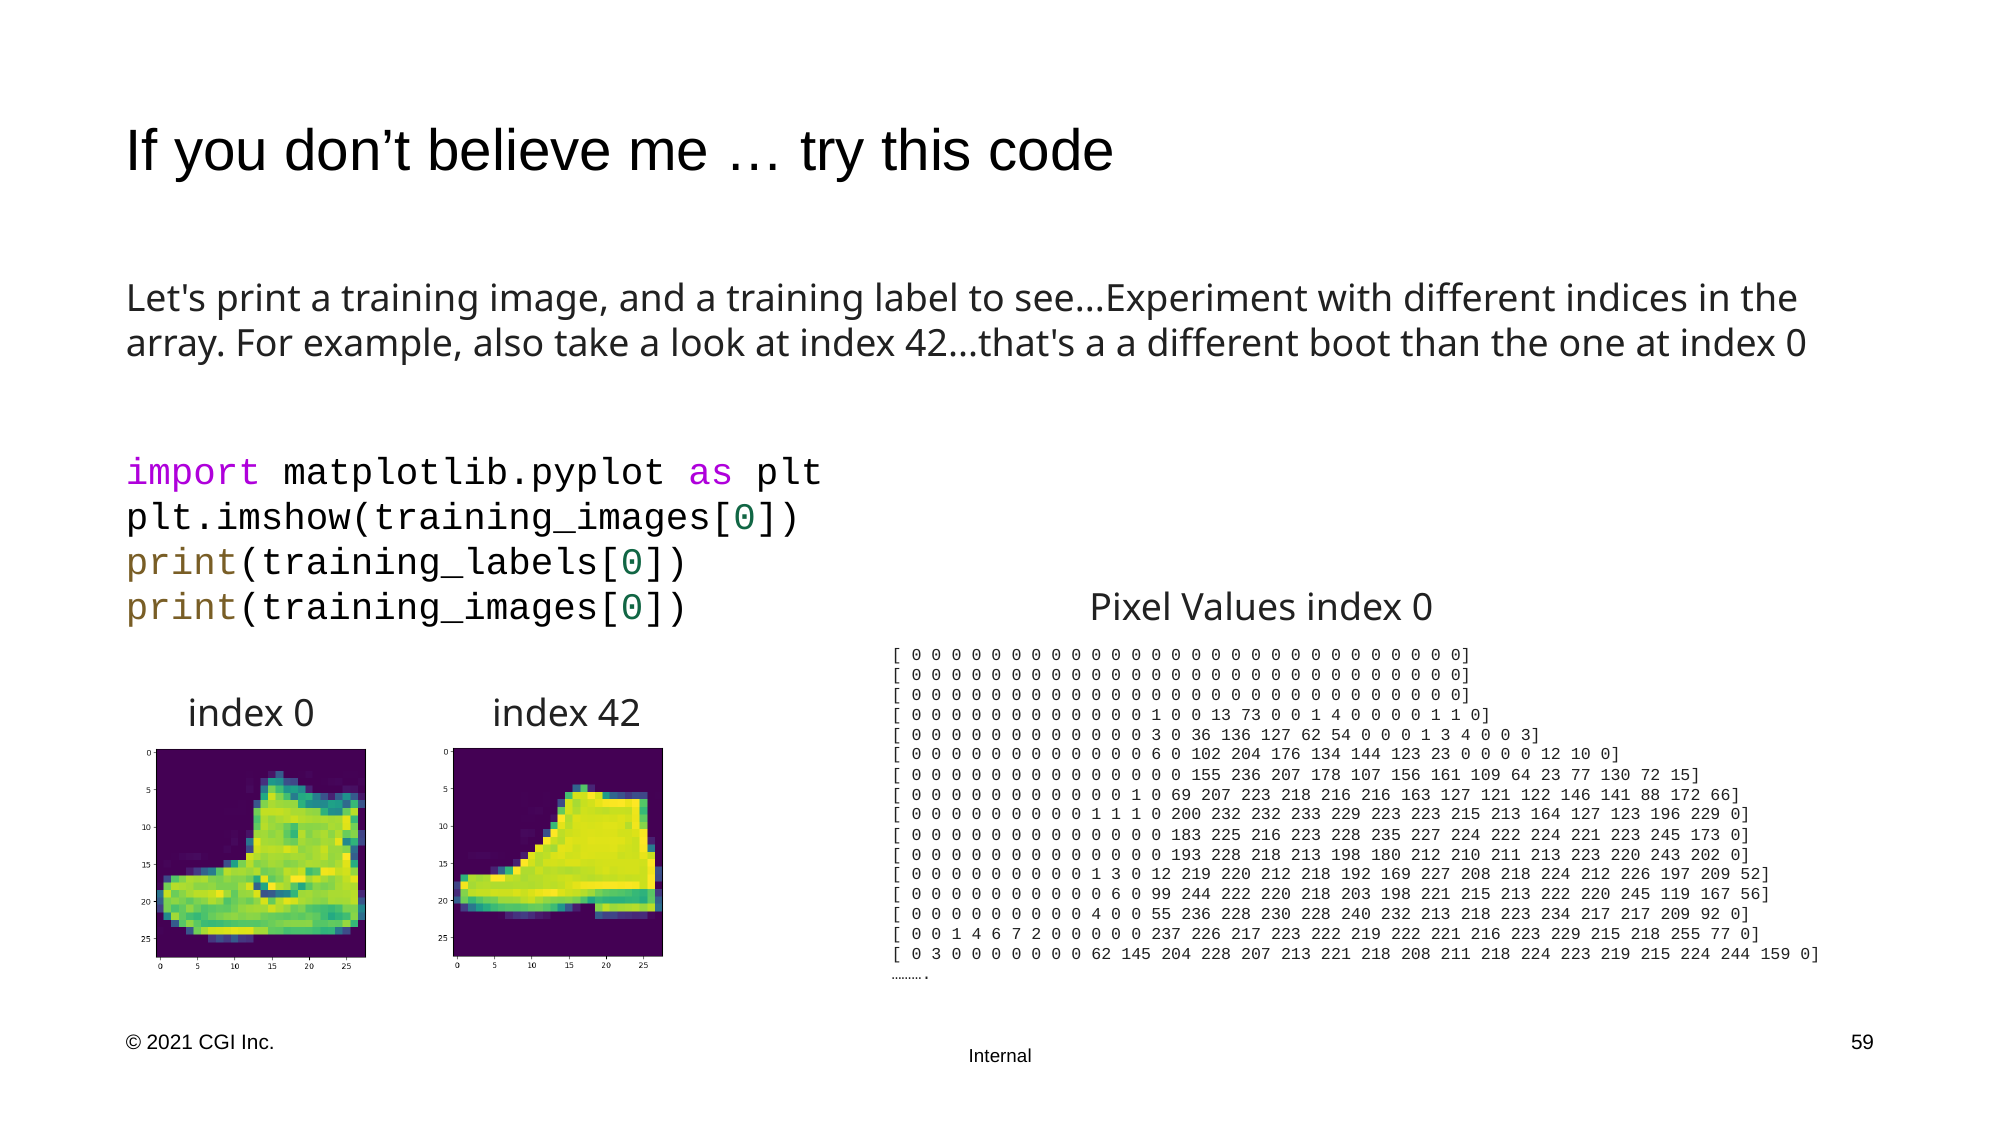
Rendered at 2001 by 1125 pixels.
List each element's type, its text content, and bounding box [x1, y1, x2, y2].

text_box import matplotlib.pyplot as plt plt.imshow(training_images[0]) print(training_labels[0]) print(training_images[0]) [111, 439, 1112, 635]
title If you don’t believe me … try this code [125, 112, 1877, 200]
slide_number 59 [1831, 1027, 1875, 1056]
text_box index 0 [172, 681, 353, 741]
picture [432, 742, 668, 976]
picture [135, 742, 370, 976]
text_box [ 0 0 0 0 0 0 0 0 0 0 0 0 0 0 0 0 0 0 0 0 0 0 0 0 0 0 0 0] [ 0 0 0 0 0 0 0 0 0 0 0 0 0 0 0 0 0 0 0 0 0 0 0 0 0 0 0 0] [ 0 0 0 0 0 0 0 0 0 0 0 0 0 0 0 0 0 0 0 0 0 0 0 0 0 0 0 0] [ 0 0 0 0 0 0 0 0 0 0 0 0 1 0 0 13 73 0 0 1 4 0 0 0 0 1 1 0] [ 0 0 0 0 0 0 0 0 0 0 0 0 3 0 36 136 127 62 54 0 0 0 1 3 4 0 0 3] [ 0 0 0 0 0 0 0 0 0 0 0 0 6 0 102 204 176 134 144 123 23 0 0 0 0 12 10 0] [ 0 0 0 0 0 0 0 0 0 0 0 0 0 0 155 236 207 178 107 156 161 109 64 23 77 130 72 15] [ 0 0 0 0 0 0 0 0 0 0 0 1 0 69 207 223 218 216 216 163 127 121 122 146 141 88 172 66] [ 0 0 0 0 0 0 0 0 0 1 1 1 0 200 232 232 233 229 223 223 215 213 164 127 123 196 229 0] [ 0 0 0 0 0 0 0 0 0 0 0 0 0 183 225 216 223 228 235 227 224 222 224 221 223 245 173 0] [ 0 0 0 0 0 0 0 0 0 0 0 0 0 193 228 218 213 198 180 212 210 211 213 223 220 243 202 0] [ 0 0 0 0 0 0 0 0 0 1 3 0 12 219 220 212 218 192 169 227 208 218 224 212 226 197 209 52] [ 0 0 0 0 0 0 0 0 0 0 6 0 99 244 222 220 218 203 198 221 215 213 222 220 245 119 167 56] [ 0 0 0 0 0 0 0 0 0 4 0 0 55 236 228 230 228 240 232 213 218 223 234 217 217 209 92 0] [ 0 0 1 4 6 7 2 0 0 0 0 0 237 226 217 223 222 219 222 221 216 223 229 215 218 255 77 0] [ 0 3 0 0 0 0 0 0 0 62 145 204 228 207 213 221 218 208 211 218 224 223 219 215 224 244 159 0] ………. [876, 636, 1877, 991]
text_box Let's print a training image, and a training label to see...Experiment with different indices in the array. For example, also take a look at index 42...that's a a different boot than the one at index 0 [111, 266, 1832, 371]
text_box index 42 [477, 681, 657, 740]
text_box Pixel Values index 0 [1074, 575, 1636, 636]
